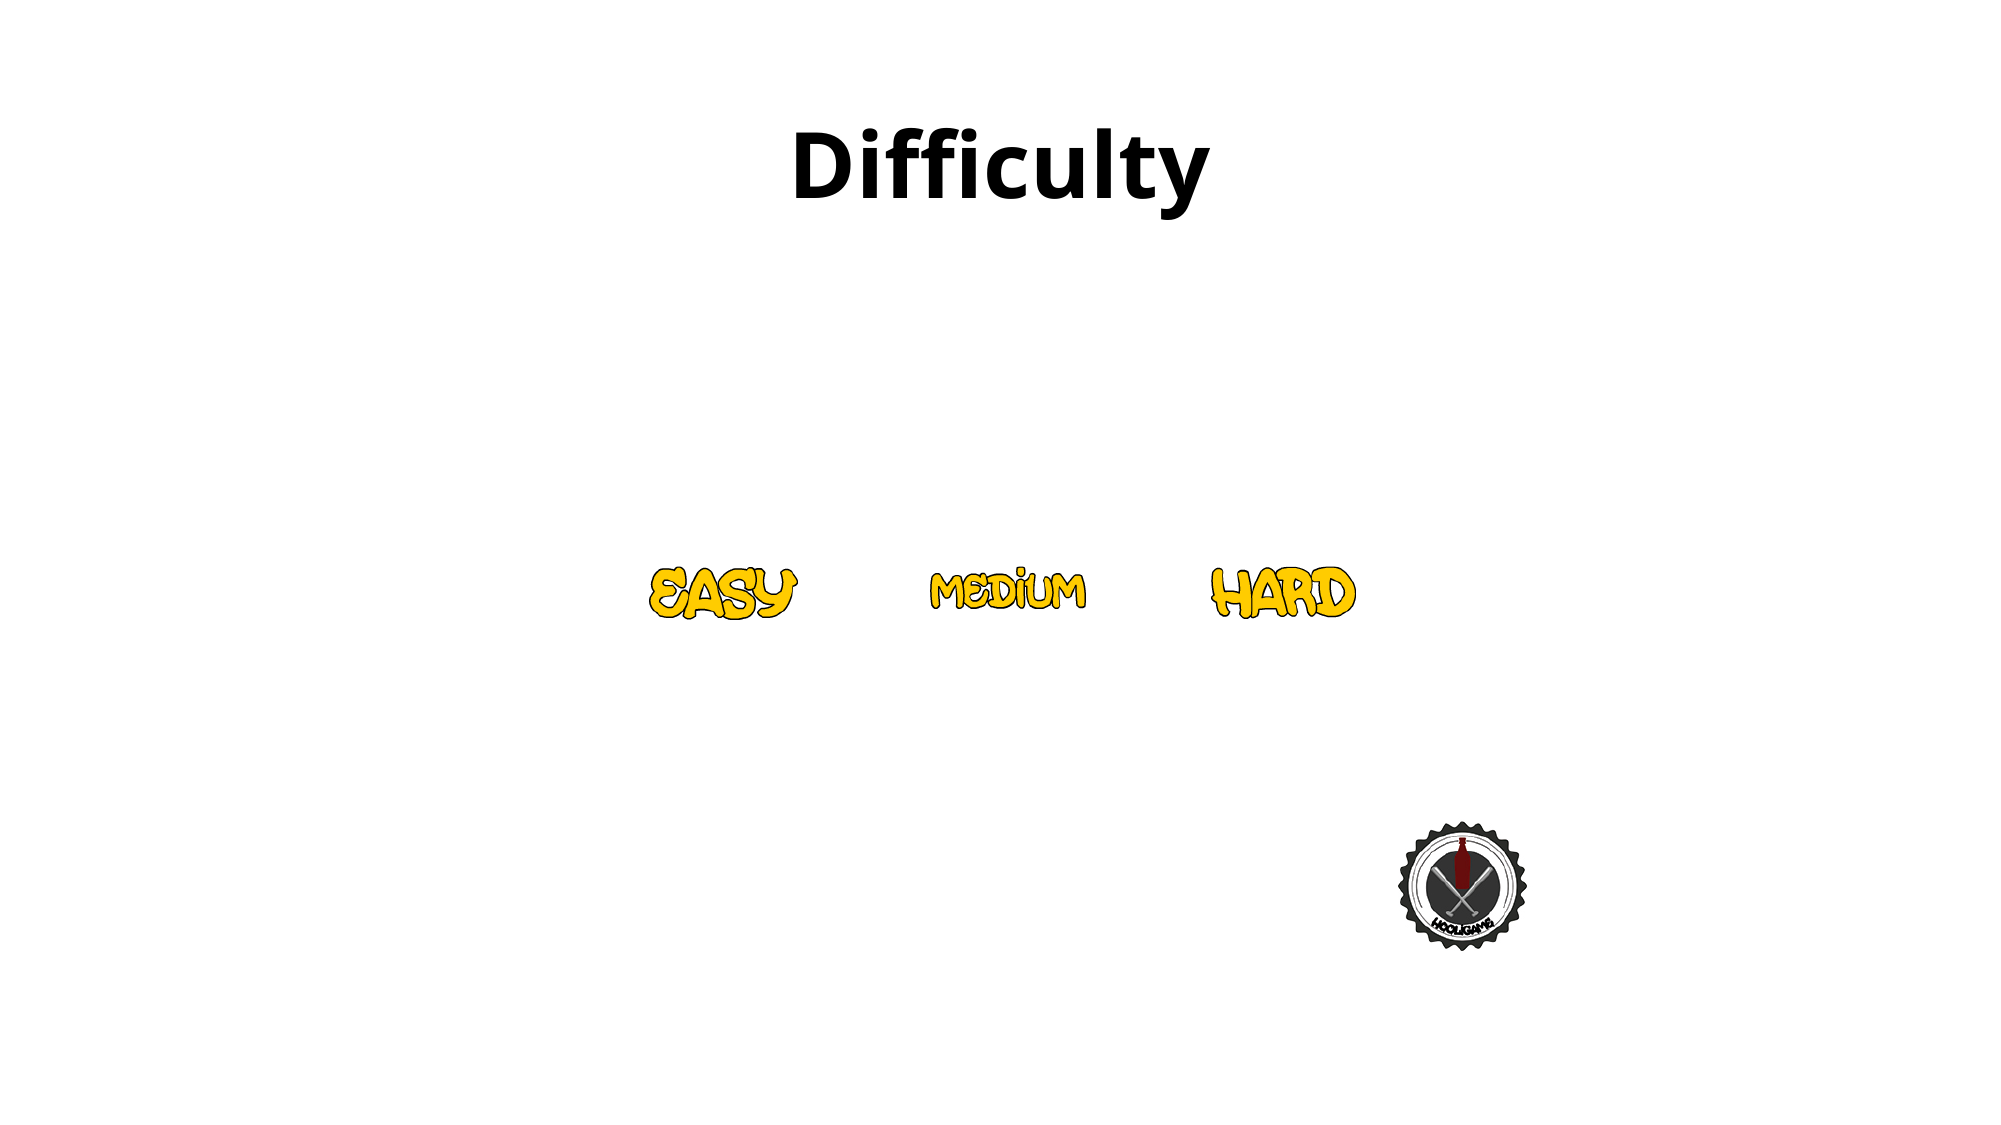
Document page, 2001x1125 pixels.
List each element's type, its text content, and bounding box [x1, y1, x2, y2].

picture [465, 253, 1547, 966]
title Difficulty [137, 59, 1863, 278]
